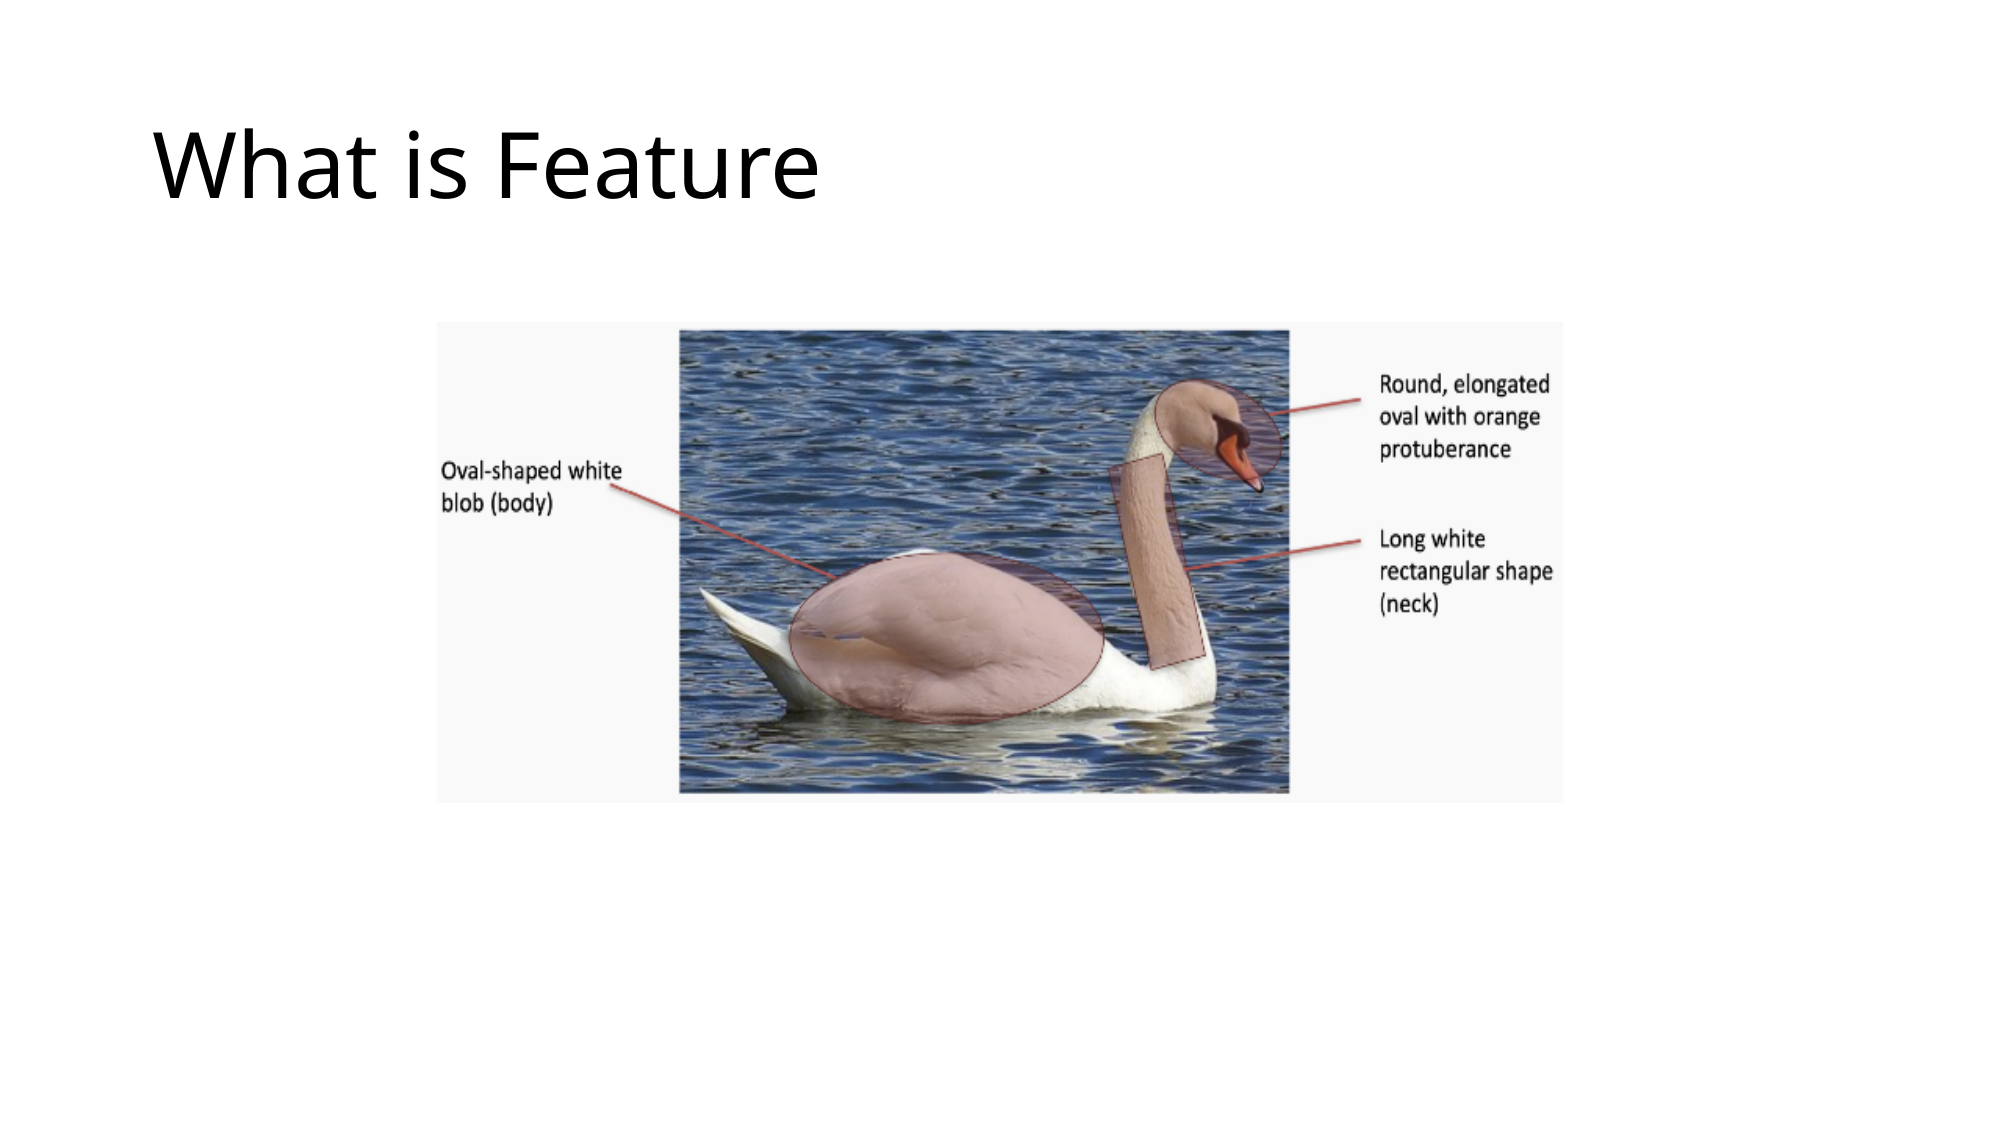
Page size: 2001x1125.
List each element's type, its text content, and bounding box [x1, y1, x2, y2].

title What is Feature [137, 59, 1863, 278]
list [437, 322, 1563, 803]
